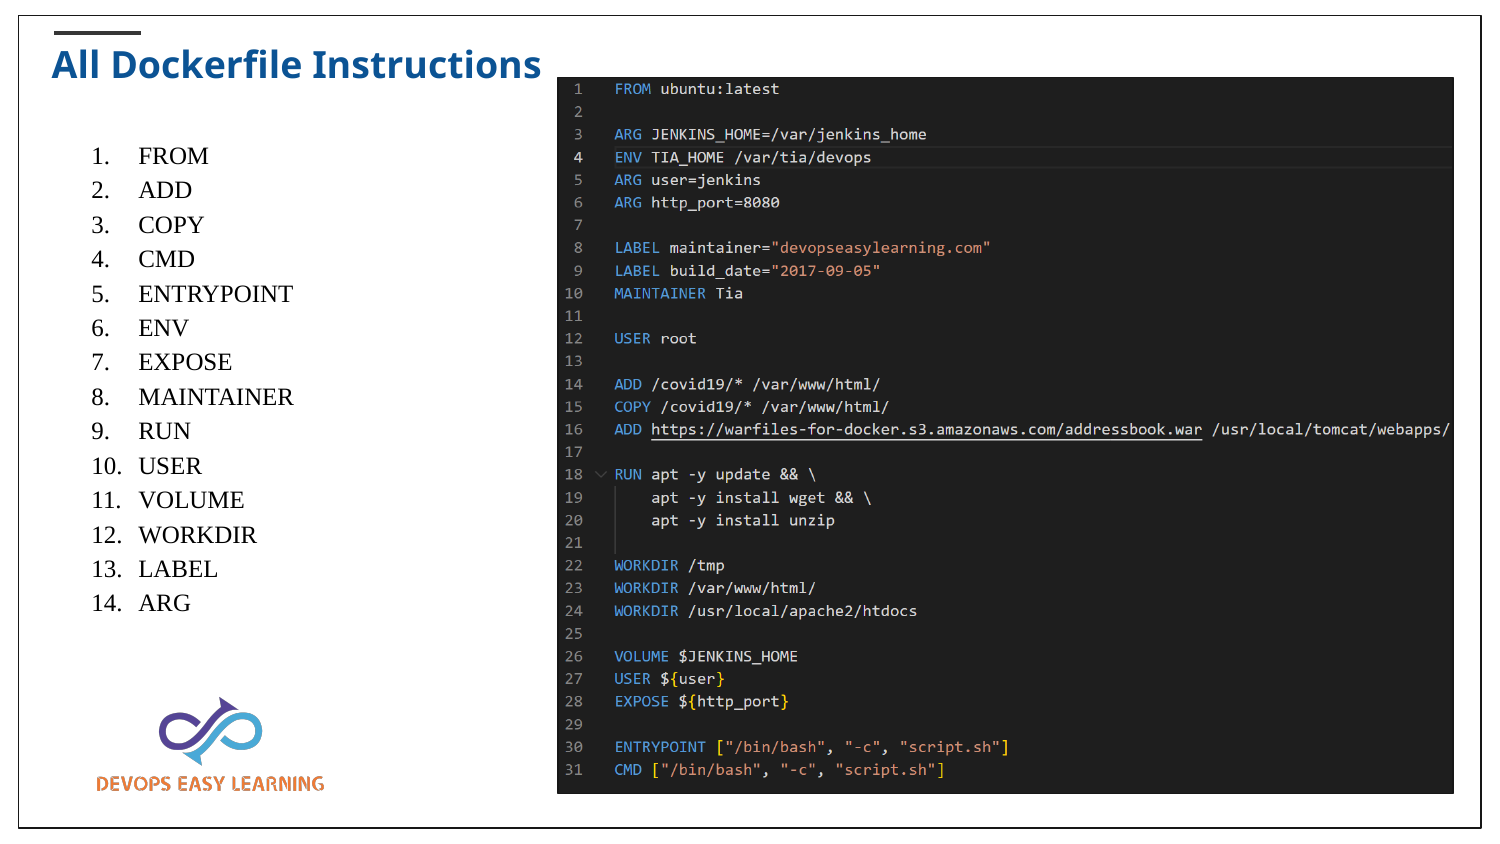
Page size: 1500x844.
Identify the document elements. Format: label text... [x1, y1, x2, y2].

picture [558, 78, 1453, 793]
text_box [18, 15, 1482, 829]
text_box FROM ADD COPY CMD ENTRYPOINT ENV EXPOSE MAINTAINER RUN USER VOLUME WORKDIR LABEL ARG [48, 119, 553, 632]
text_box All Dockerfile Instructions [36, 33, 1220, 94]
picture [85, 686, 335, 812]
